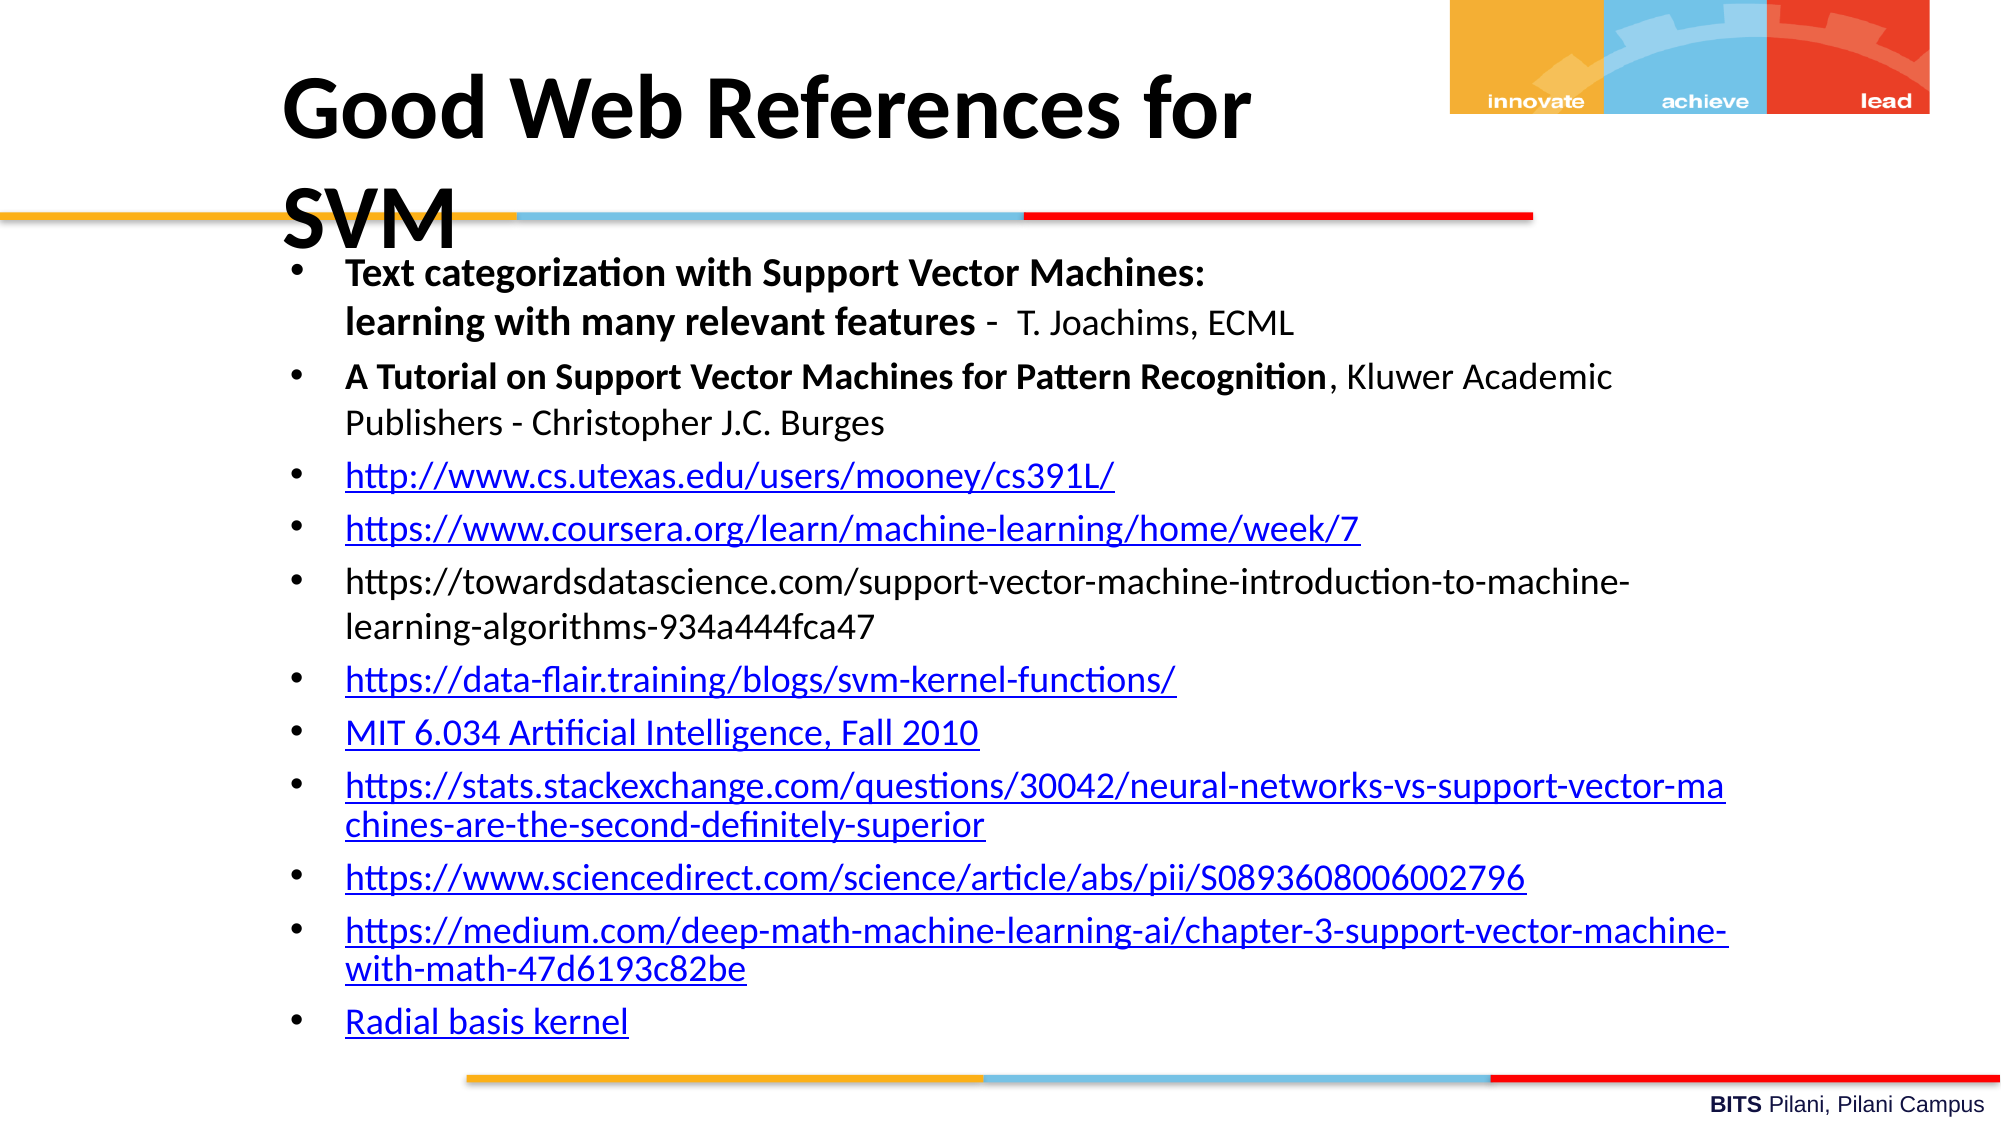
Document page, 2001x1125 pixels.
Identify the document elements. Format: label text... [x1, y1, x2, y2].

text_box Good Web References for SVM [267, 87, 1466, 227]
list Text categorization with Support Vector Machines: learning with many relevant features - T. Joachims, ECML A Tutorial on Support Vector Machines for Pattern Recognition, Kluwer Academic Publishers - Christopher J.C. Burges http://www.cs.utexas.edu/users/mooney/cs391L/ https://www.coursera.org/learn/machine-learning/home/week/7 https://towardsdatascience.com/support-vector-machine-introduction-to-machine-learning-algorithms-934a444fca47 https://data-flair.training/blogs/svm-kernel-functions/ MIT 6.034 Artificial Intelligence, Fall 2010 https://stats.stackexchange.com/questions/30042/neural-networks-vs-support-vector-machines-are-the-second-definitely-superior https://www.sciencedirect.com/science/article/abs/pii/S0893608006002796 https://medium.com/deep-math-machine-learning-ai/chapter-3-support-vector-machine-with-math-47d6193c82be Radial basis kernel [275, 237, 1750, 980]
picture [1449, 0, 1930, 114]
